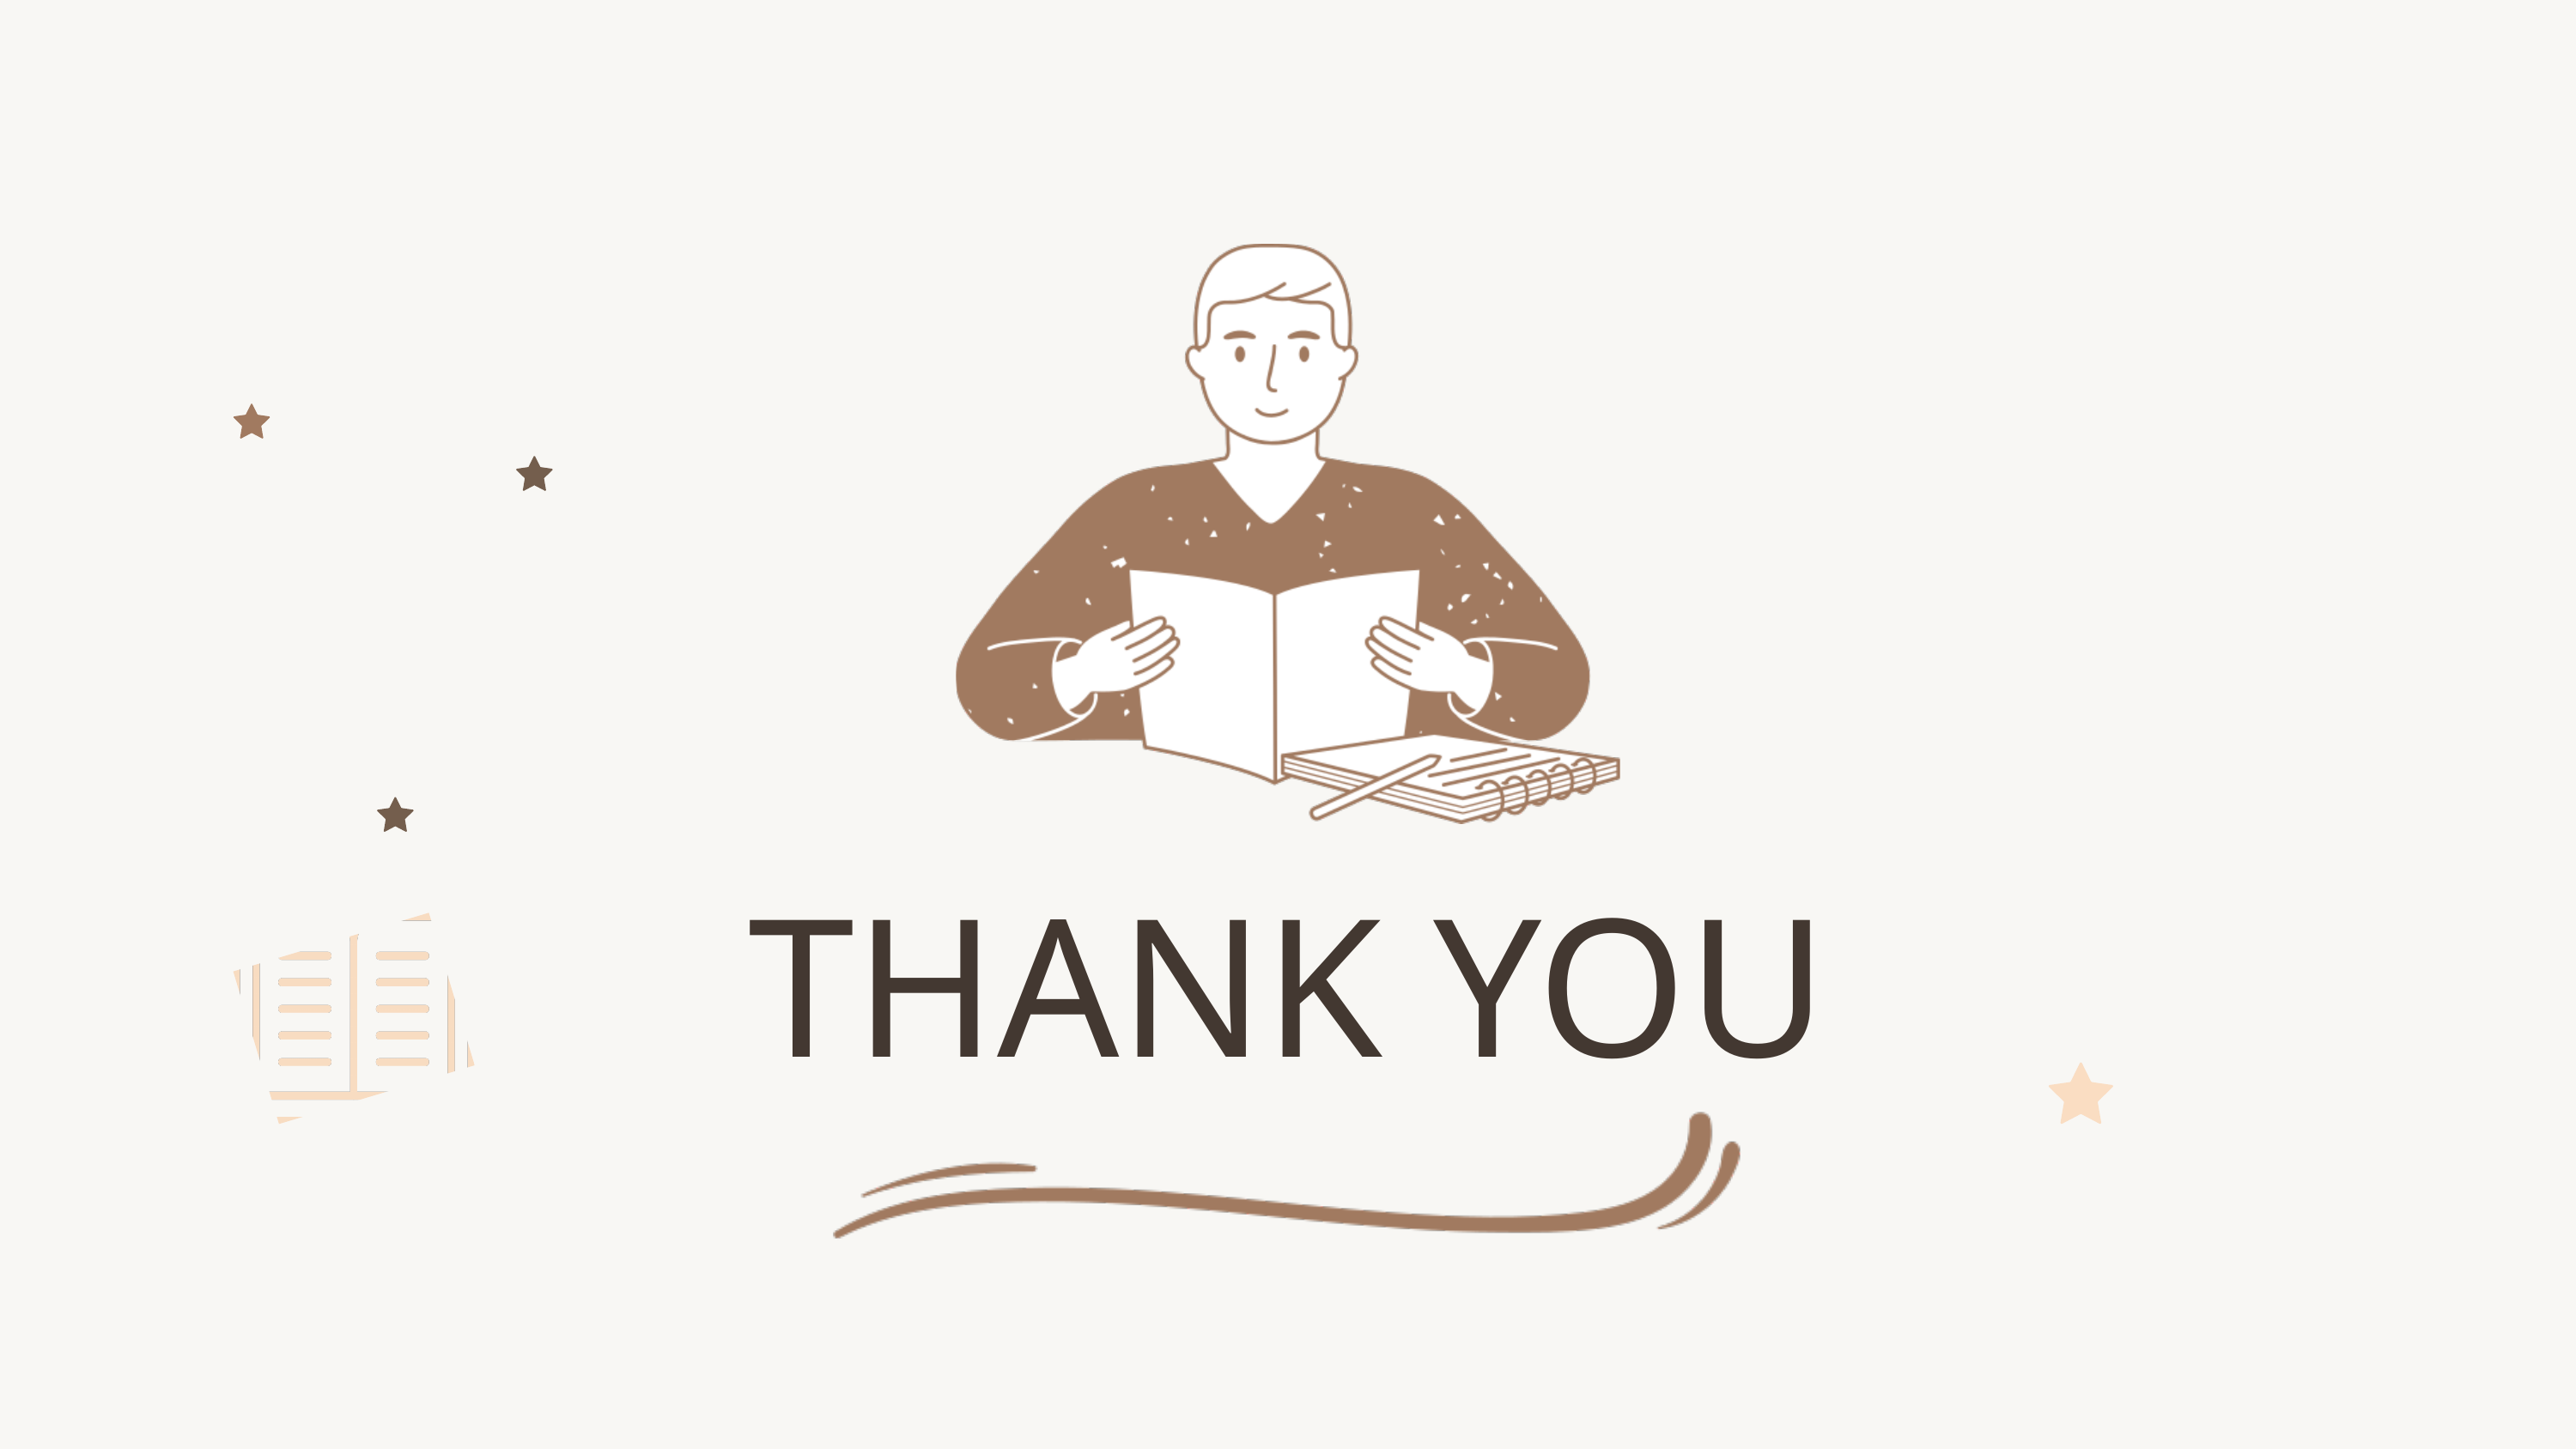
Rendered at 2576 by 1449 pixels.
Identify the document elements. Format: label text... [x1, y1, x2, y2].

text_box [233, 403, 270, 440]
text_box [233, 912, 475, 1125]
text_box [376, 796, 415, 833]
text_box THANK YOU [580, 827, 1995, 1096]
text_box [832, 1109, 1744, 1240]
text_box [956, 244, 1620, 824]
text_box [2048, 1062, 2114, 1125]
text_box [515, 455, 553, 492]
